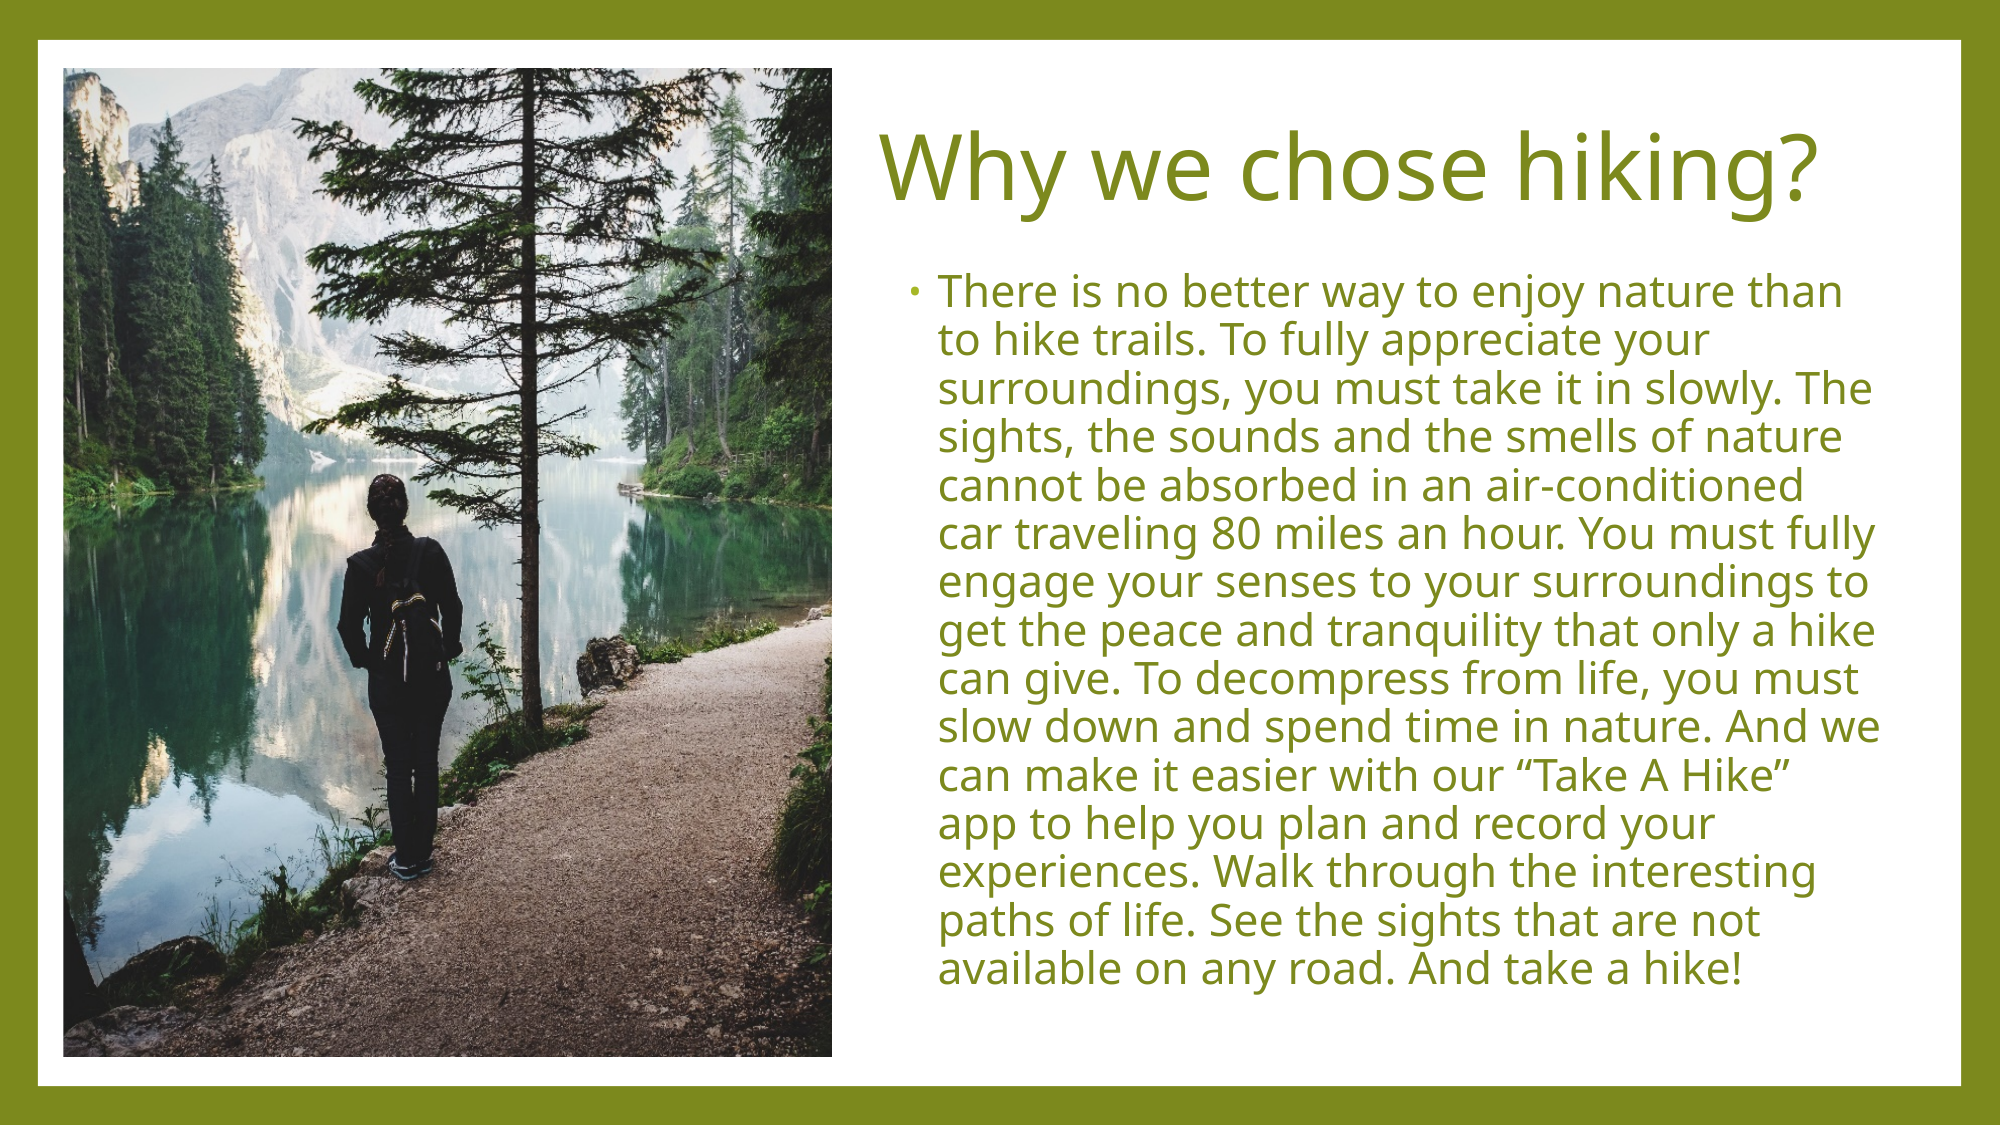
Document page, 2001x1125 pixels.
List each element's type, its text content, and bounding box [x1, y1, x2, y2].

title Why we chose hiking? [863, 99, 1876, 241]
list There is no better way to enjoy nature than to hike trails. To fully appreciate your surroundings, you must take it in slowly. The sights, the sounds and the smells of nature cannot be absorbed in an air-conditioned car traveling 80 miles an hour. You must fully engage your senses to your surroundings to get the peace and tranquility that only a hike can give. To decompress from life, you must slow down and spend time in nature. And we can make it easier with our “Take A Hike” app to help you plan and record your experiences. Walk through the interesting paths of life. See the sights that are not available on any road. And take a hike! [886, 261, 1898, 1025]
picture [63, 67, 833, 1058]
